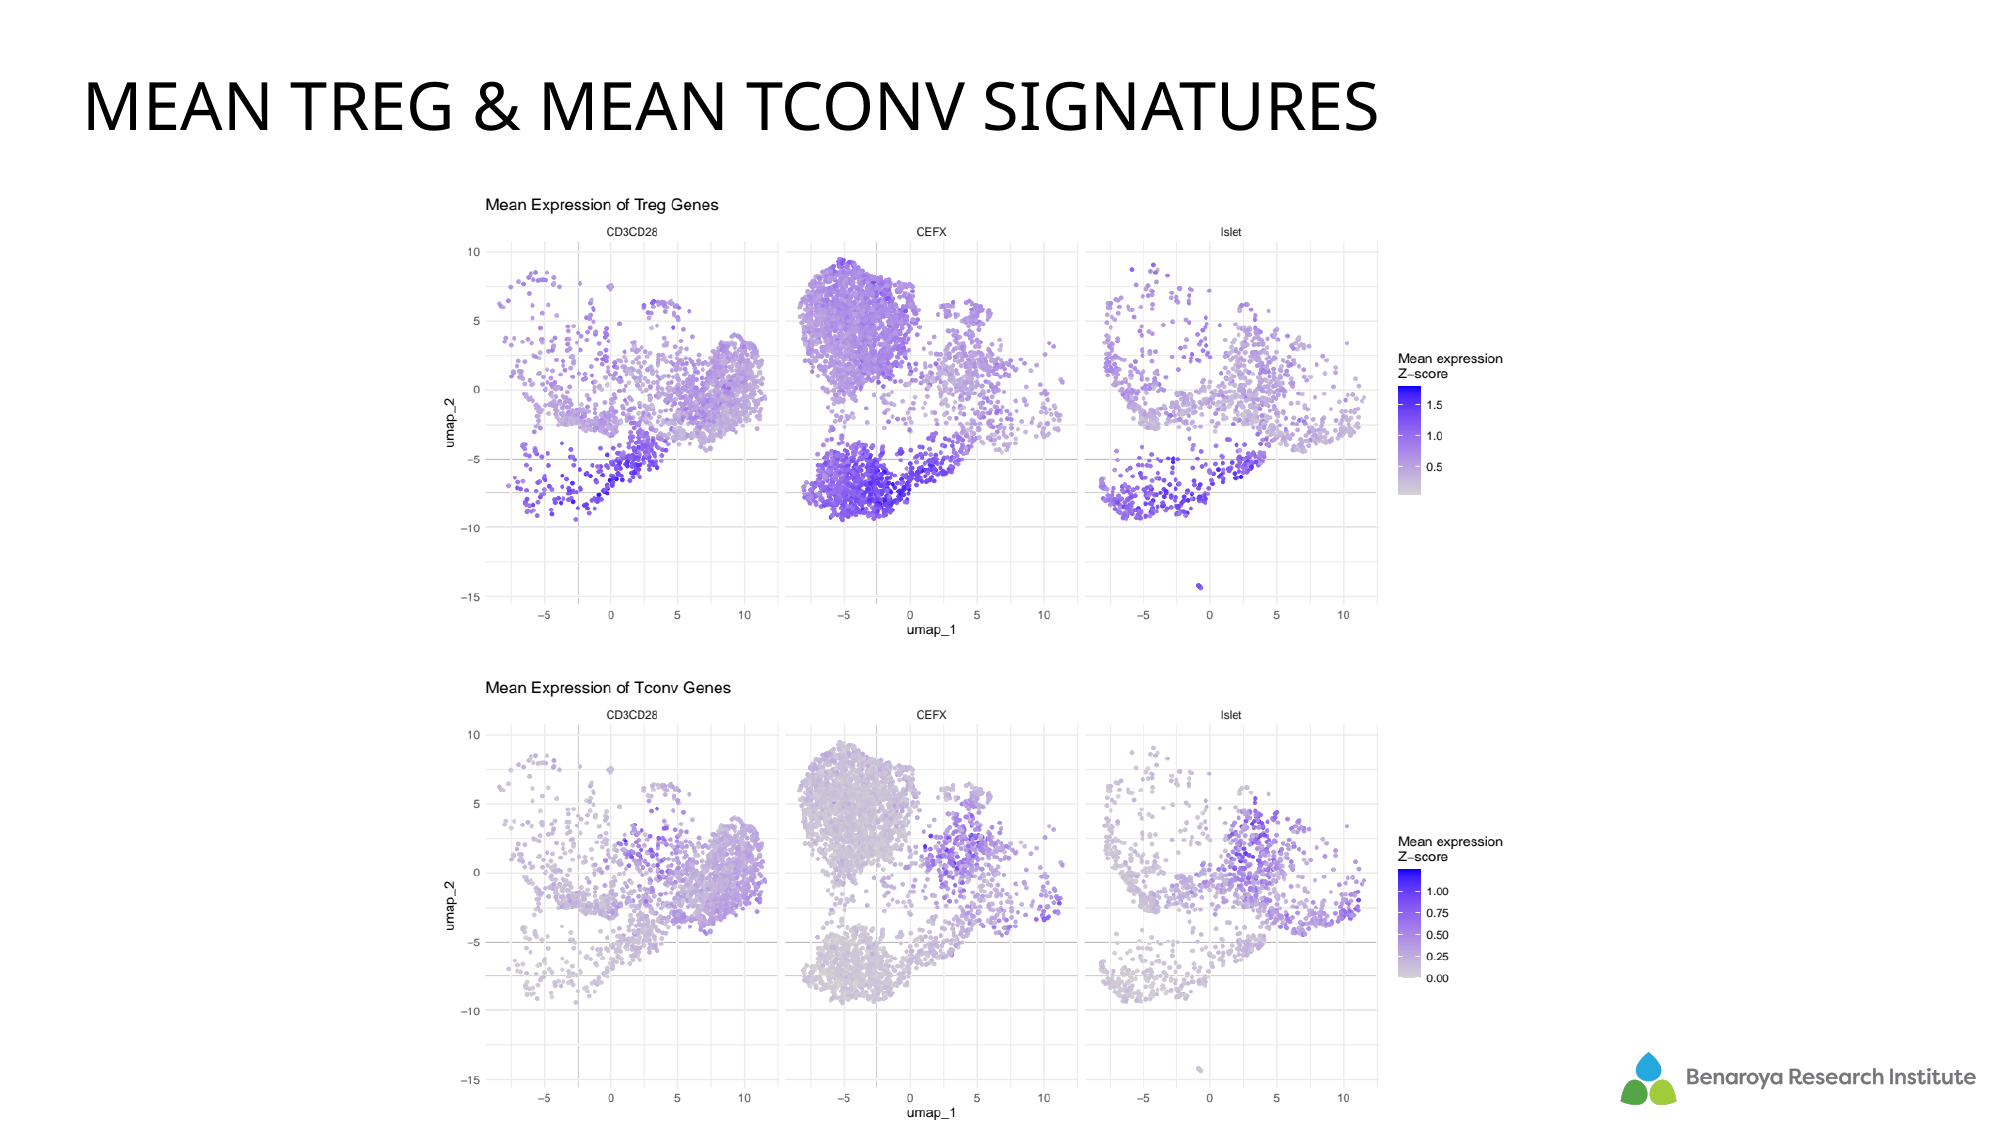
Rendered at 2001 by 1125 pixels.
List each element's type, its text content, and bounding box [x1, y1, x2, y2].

picture [1620, 1052, 1976, 1105]
picture [437, 674, 1518, 1125]
title Mean treg & mean Tconv signatures [67, 59, 1932, 158]
picture [437, 191, 1518, 642]
